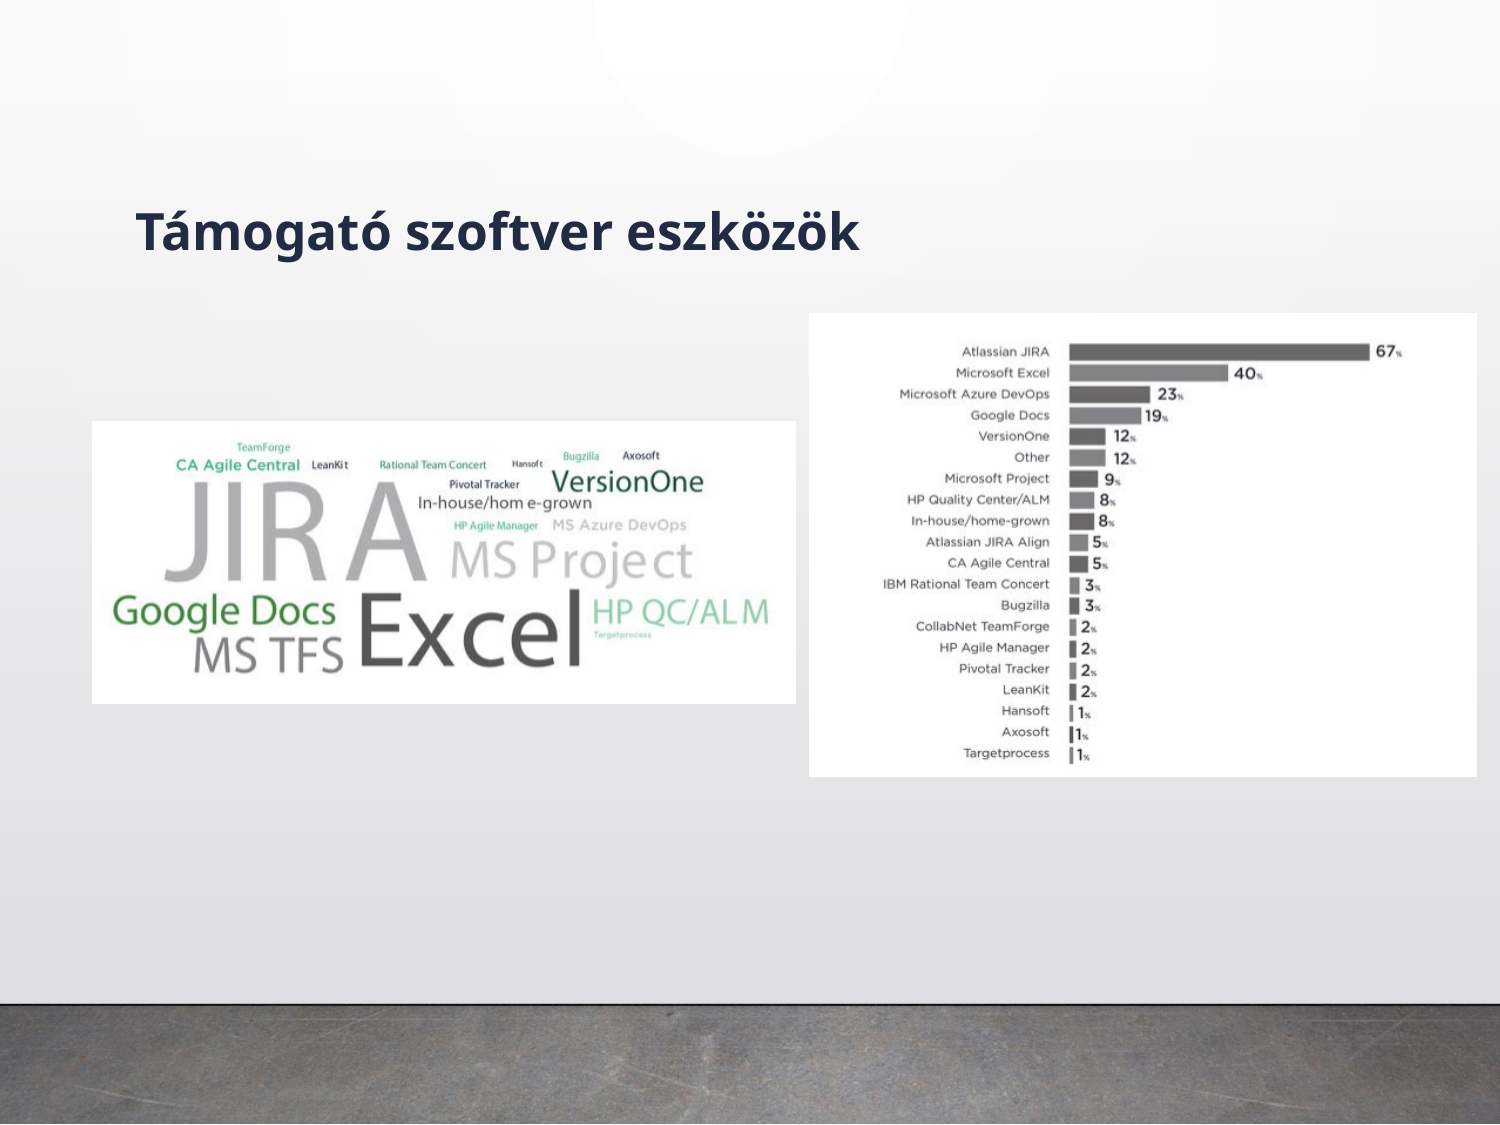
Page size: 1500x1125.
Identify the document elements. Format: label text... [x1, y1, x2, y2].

picture [92, 421, 796, 704]
text_box Támogató szoftver eszközök [120, 191, 1068, 314]
picture [0, 1004, 1500, 1124]
picture [809, 313, 1477, 777]
